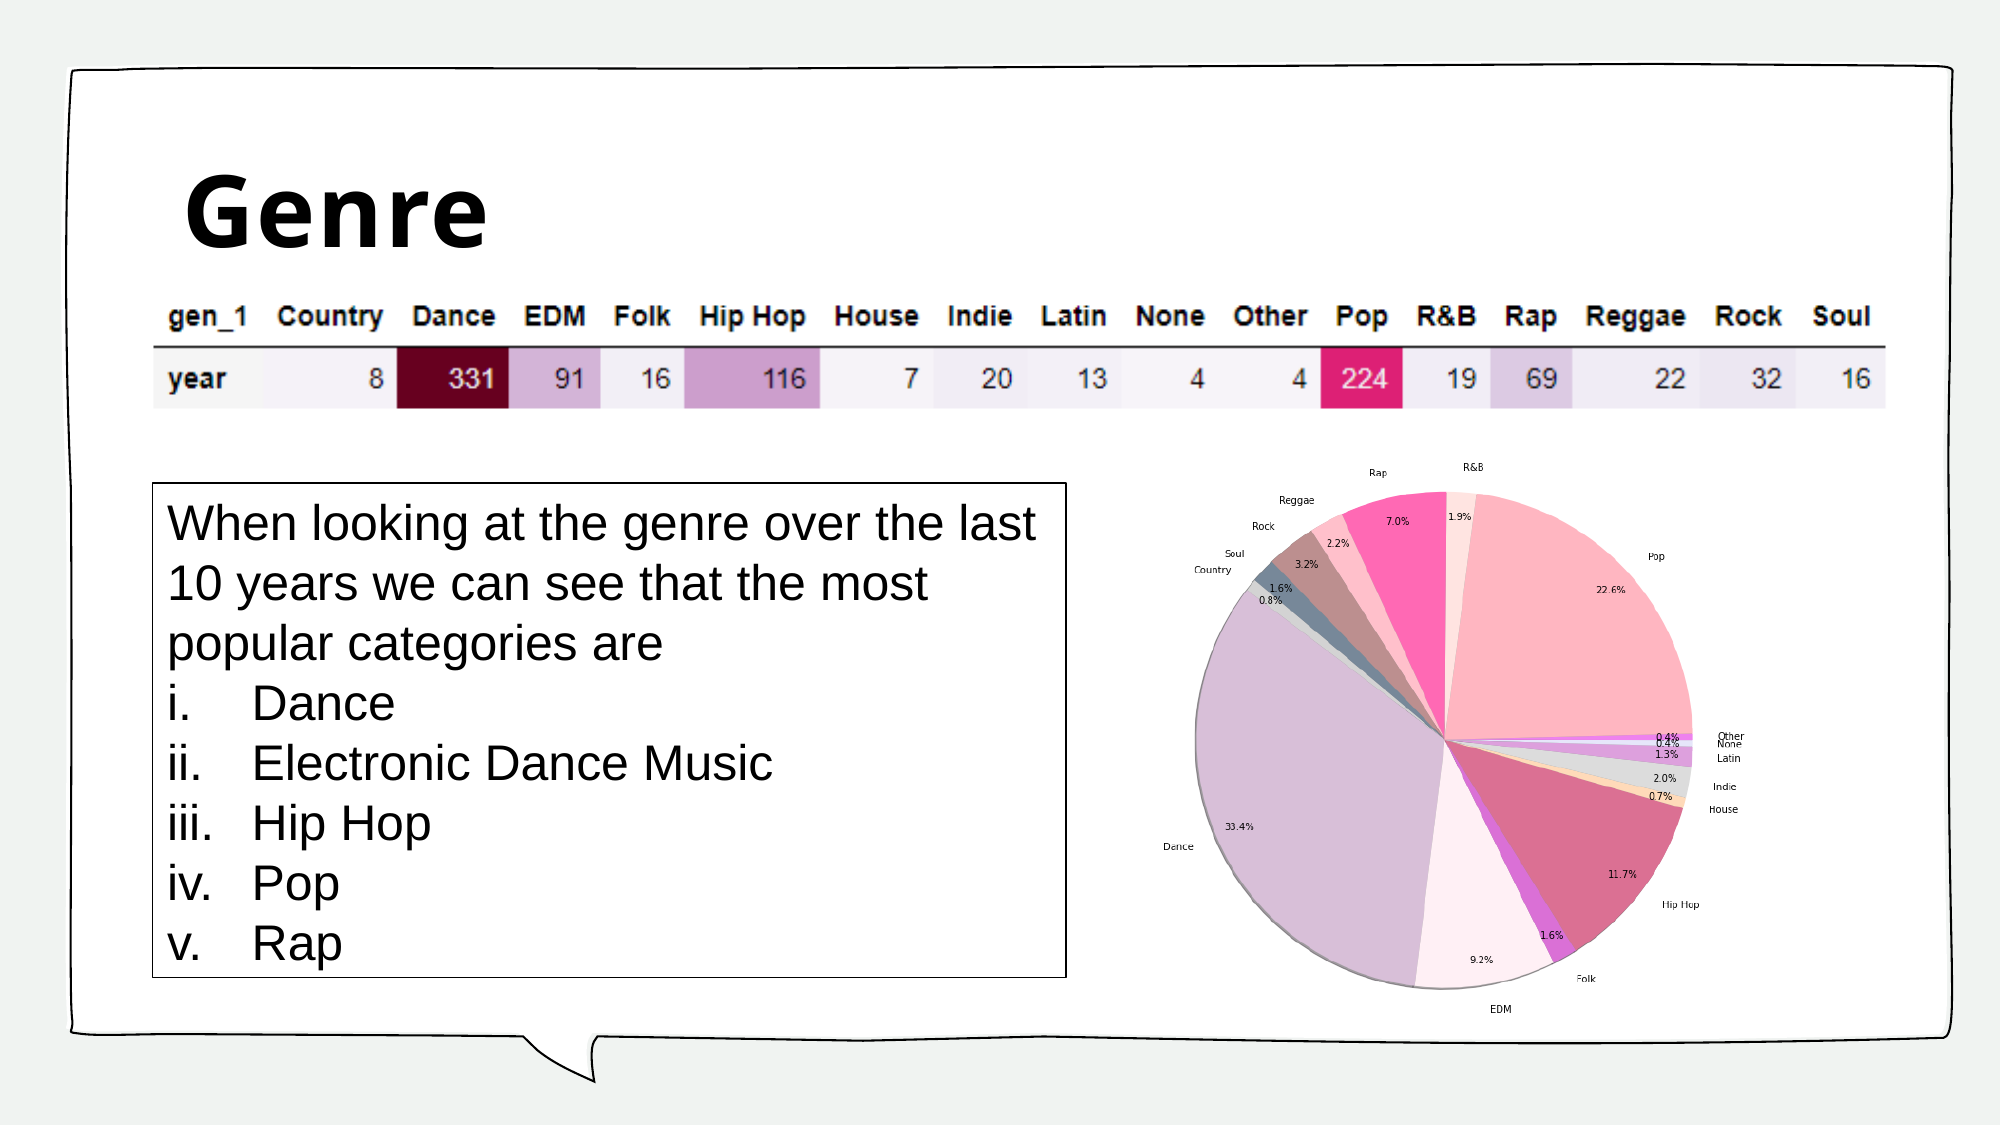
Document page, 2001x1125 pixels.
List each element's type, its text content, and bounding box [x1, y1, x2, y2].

title Genre [167, 91, 1863, 304]
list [152, 304, 1888, 411]
text_box When looking at the genre over the last 10 years we can see that the most popular categories are Dance Electronic Dance Music Hip Hop Pop Rap [152, 483, 1066, 978]
picture [1156, 456, 1750, 1020]
